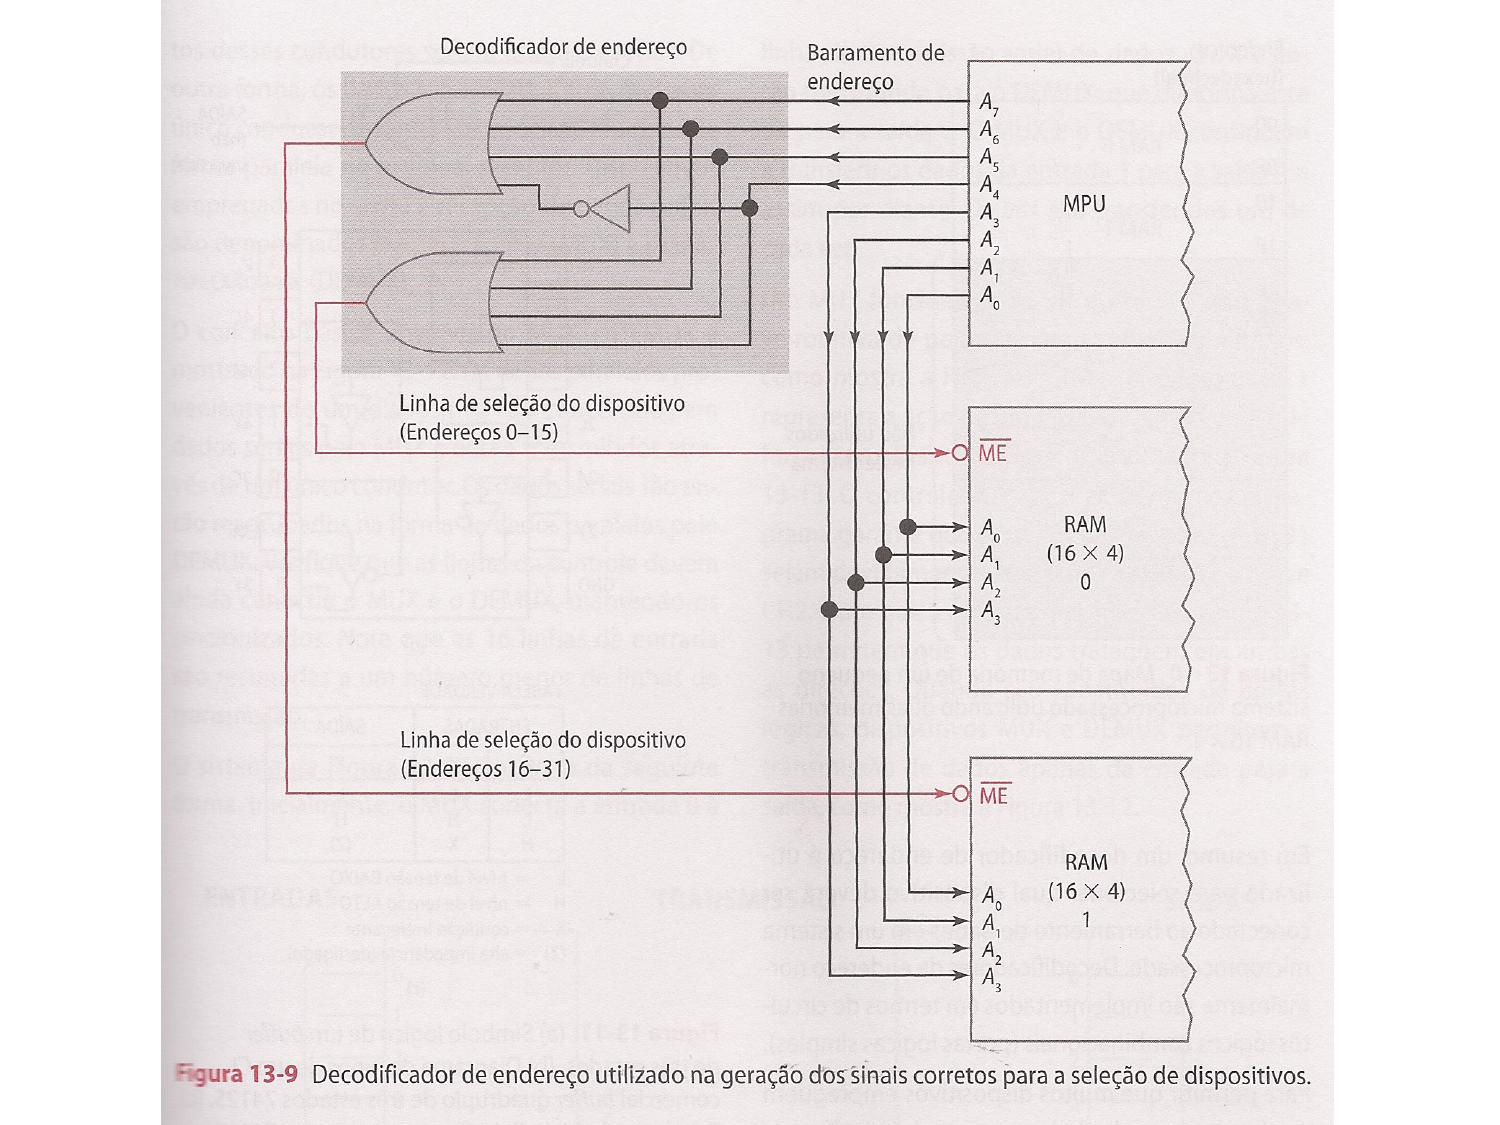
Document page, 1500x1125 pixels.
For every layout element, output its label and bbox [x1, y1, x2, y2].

picture [161, 0, 1334, 1125]
